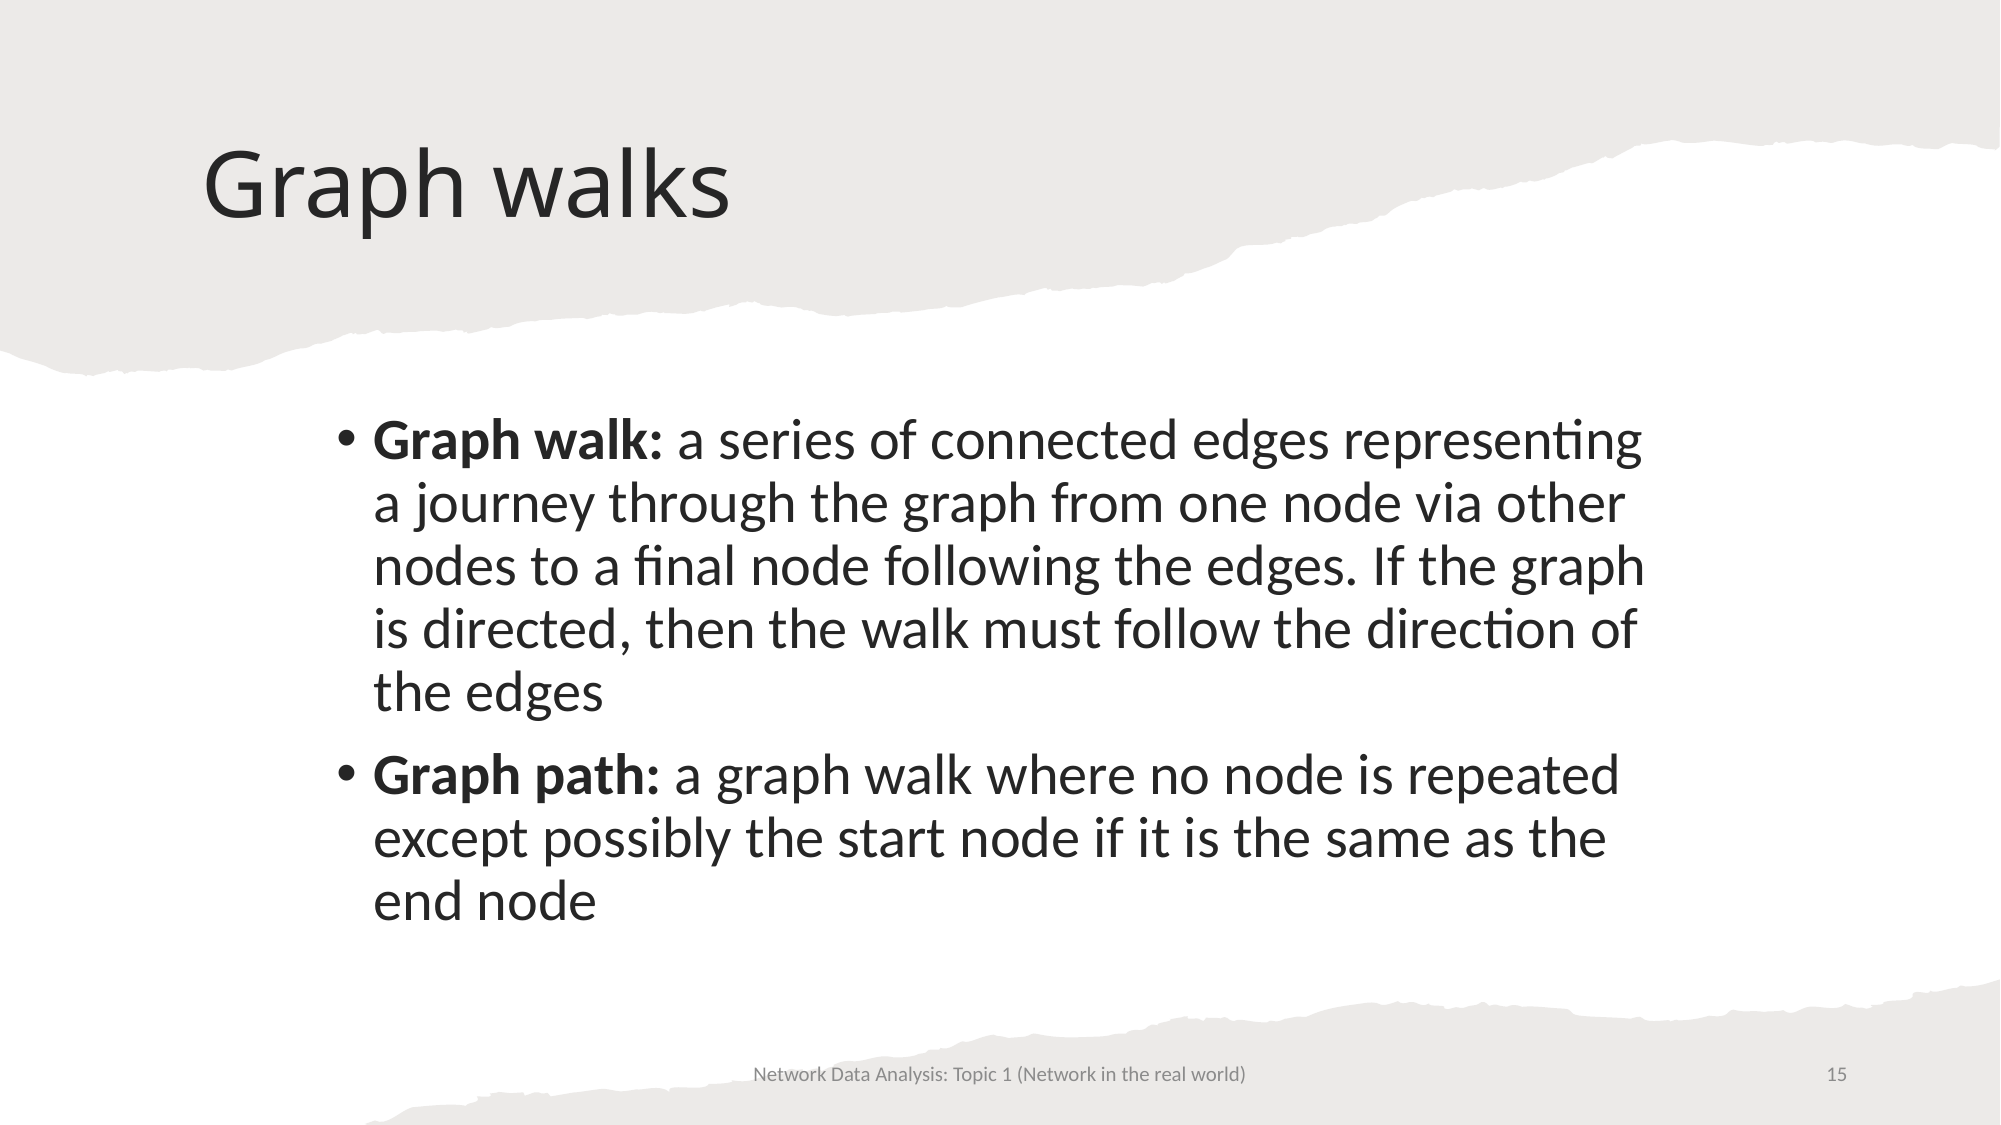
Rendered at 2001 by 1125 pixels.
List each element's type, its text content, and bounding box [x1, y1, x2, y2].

slide_number 15 [1412, 1042, 1863, 1103]
list Graph walk: a series of connected edges representing a journey through the graph from one node via other nodes to a final node following the edges. If the graph is directed, then the walk must follow the direction of the edges Graph path: a graph walk where no node is repeated except possibly the start node if it is the same as the end node [321, 398, 1679, 944]
text_box [0, 142, 2000, 1125]
title Graph walks [186, 90, 1752, 285]
text_box [0, 0, 2000, 378]
text_box [362, 978, 2000, 1125]
footer Network Data Analysis: Topic 1 (Network in the real world) [662, 1042, 1338, 1103]
